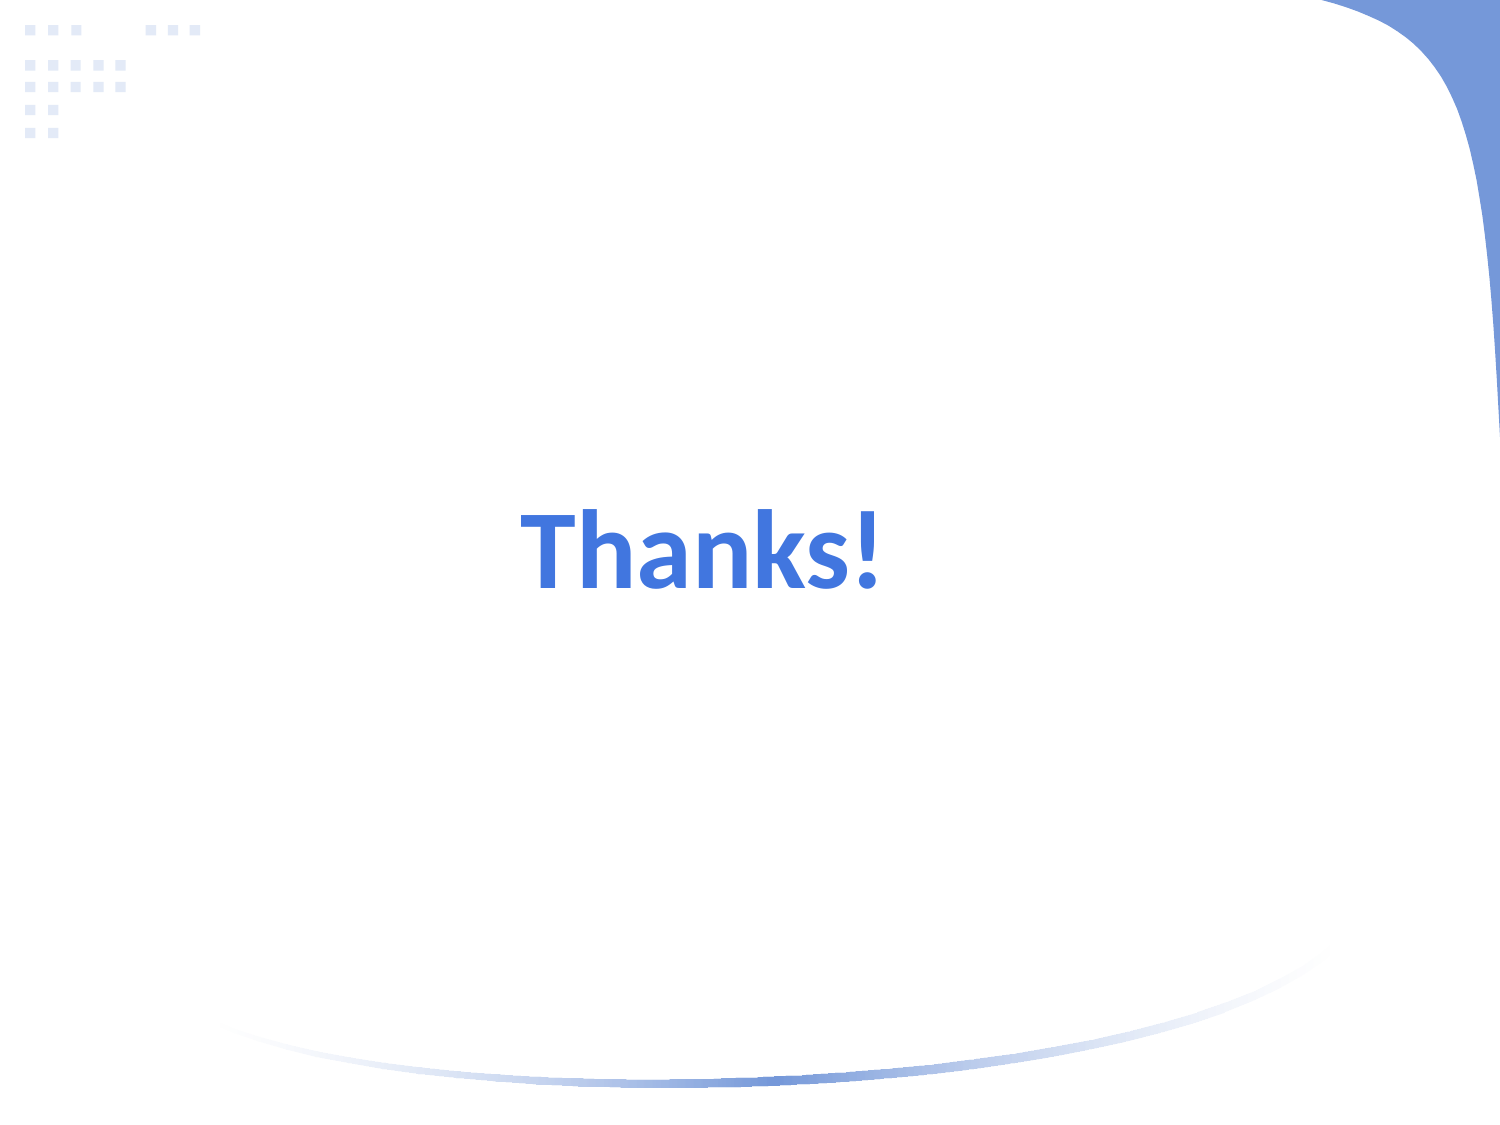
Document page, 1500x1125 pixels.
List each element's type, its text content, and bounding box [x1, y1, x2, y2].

text_box Thanks! [505, 468, 903, 619]
